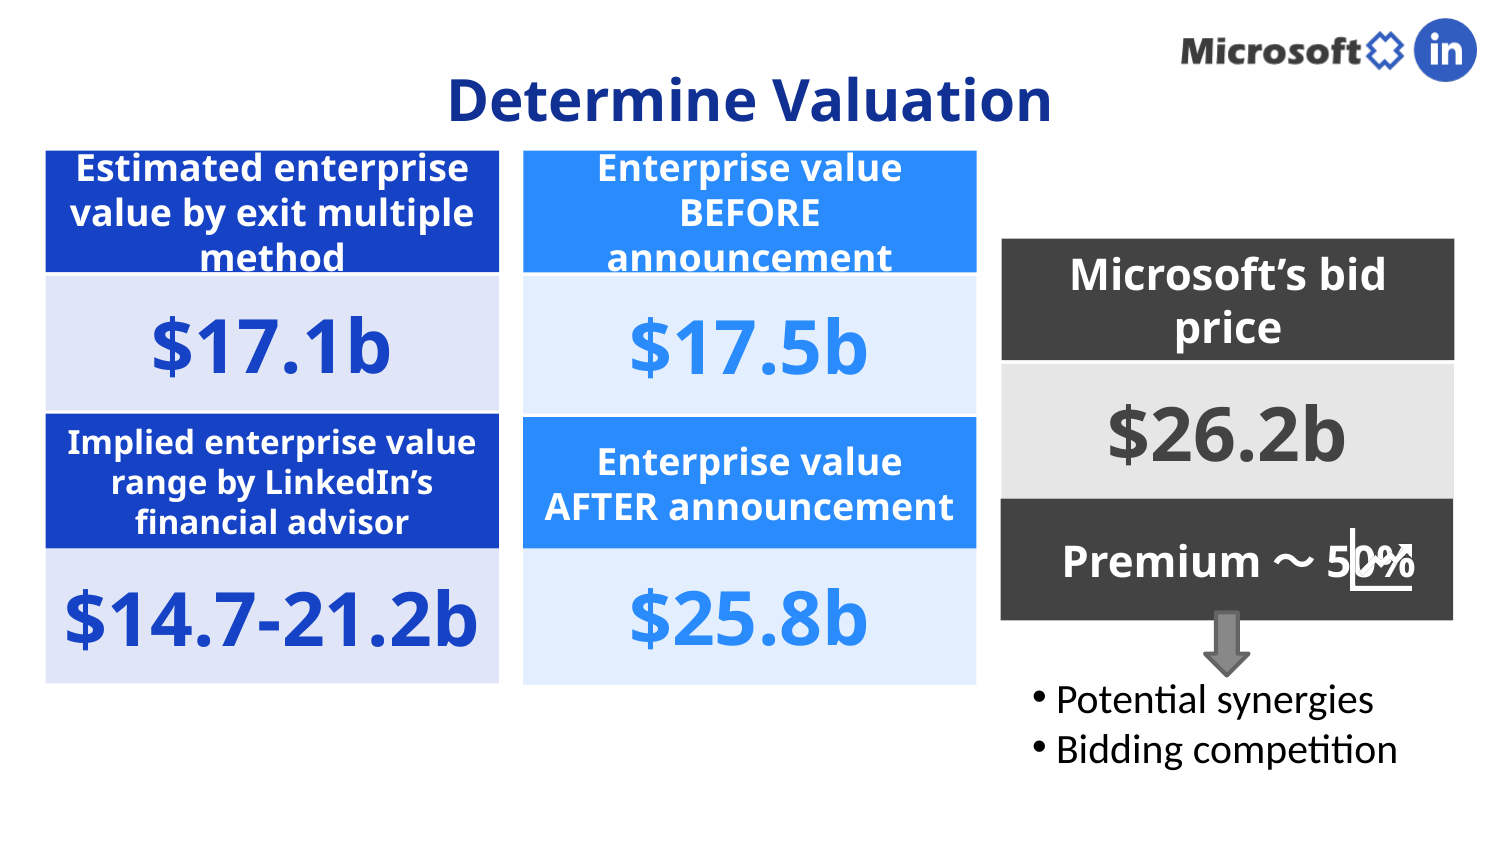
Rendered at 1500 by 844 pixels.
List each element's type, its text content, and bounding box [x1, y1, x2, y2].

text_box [45, 150, 500, 684]
text_box [1203, 628, 1251, 678]
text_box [1000, 238, 1455, 621]
picture [1156, 15, 1477, 99]
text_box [522, 150, 977, 686]
text_box Potential synergies Bidding competition [1017, 667, 1439, 776]
title Determine Valuation [75, 67, 1425, 129]
